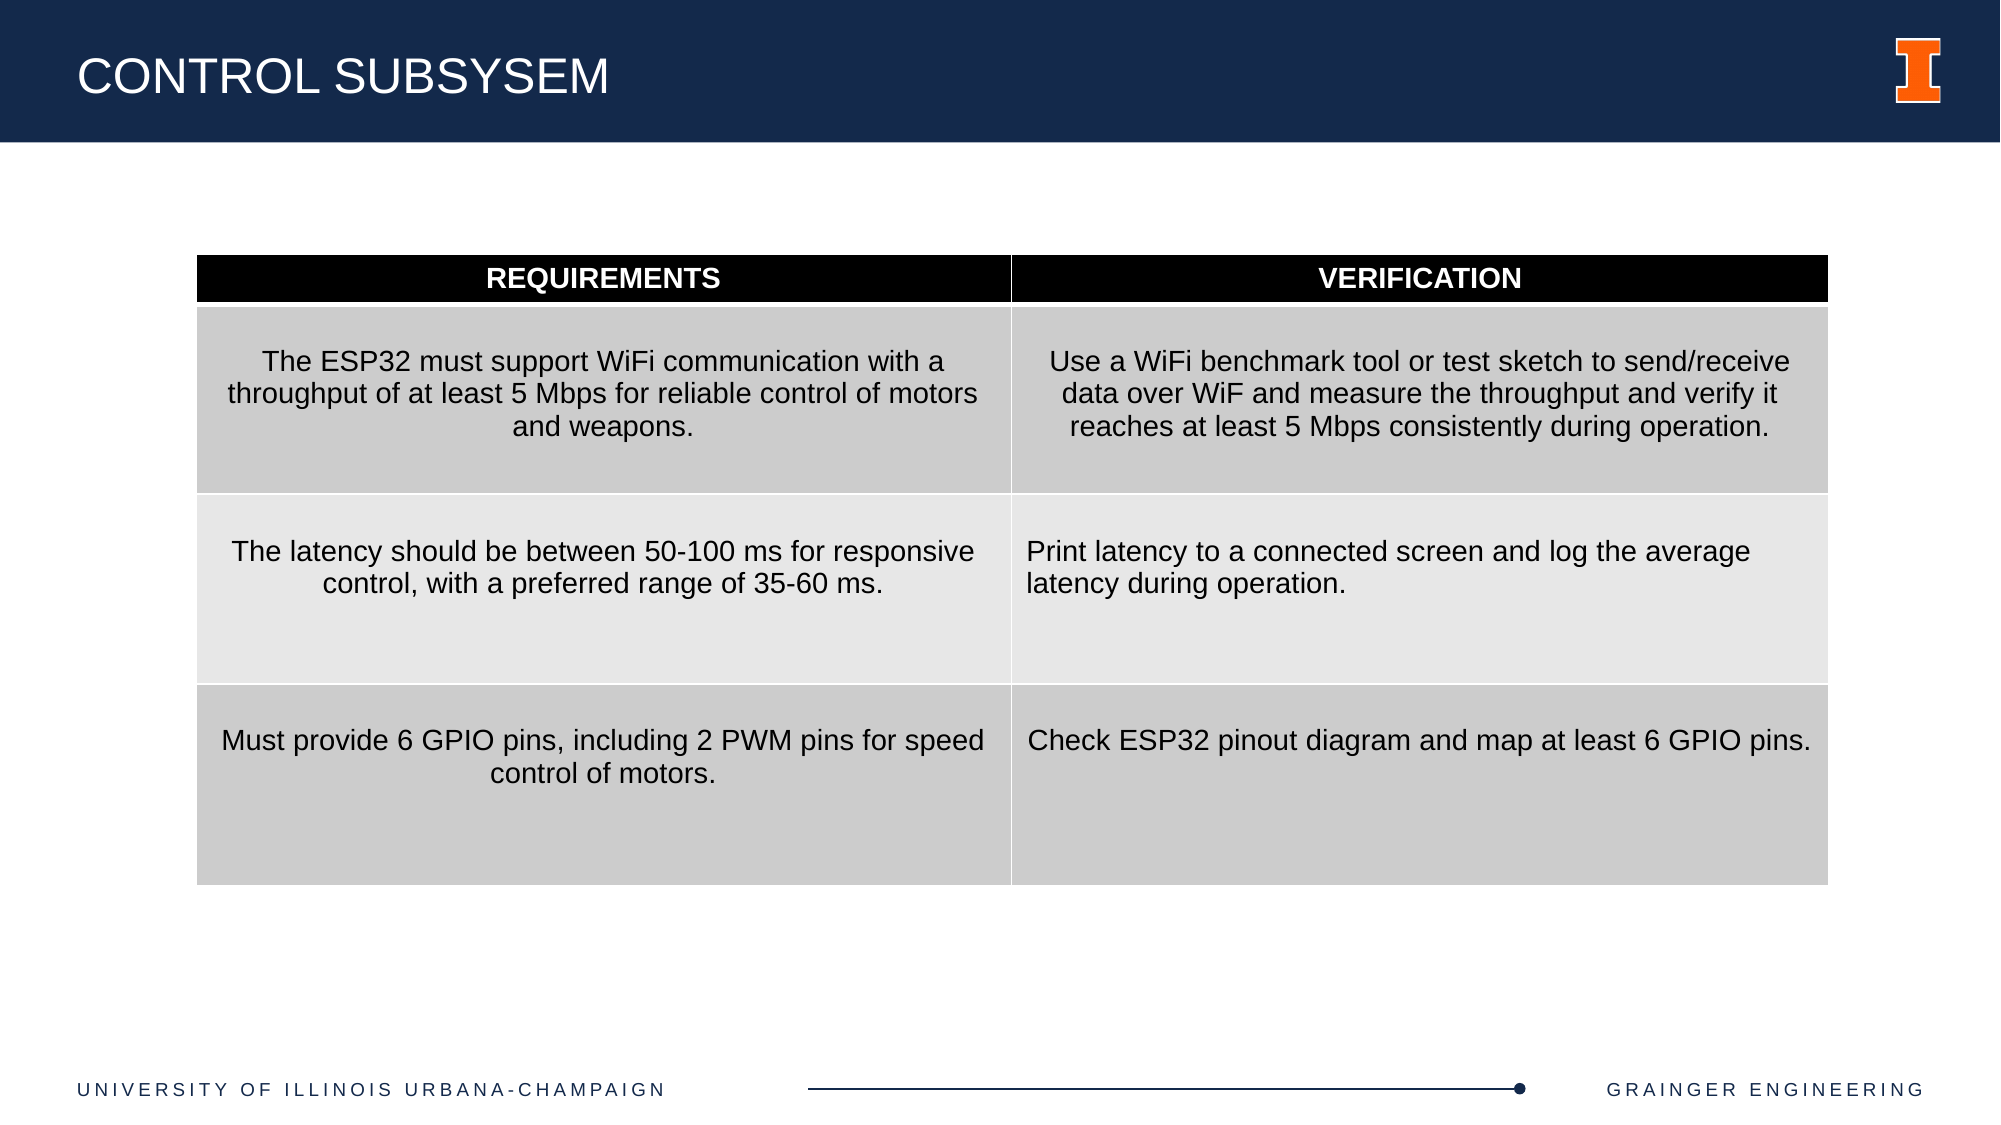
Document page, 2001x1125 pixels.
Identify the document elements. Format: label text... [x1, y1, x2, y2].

picture [1895, 38, 1941, 103]
table_header REQUIREMENTS [197, 255, 1011, 302]
table_cell Print latency to a connected screen and log the average latency during operation. [1012, 495, 1828, 683]
table_cell The latency should be between 50-100 ms for responsive control, with a preferred range of 35-60 ms. [197, 495, 1011, 683]
table_cell Check ESP32 pinout diagram and map at least 6 GPIO pins. [1012, 685, 1828, 885]
table_cell Use a WiFi benchmark tool or test sketch to send/receive data over WiF and measure the throughput and verify it reaches at least 5 Mbps consistently during operation. [1012, 307, 1828, 493]
text_box [0, 0, 2000, 143]
table_cell The ESP32 must support WiFi communication with a throughput of at least 5 Mbps for reliable control of motors and weapons. [197, 307, 1011, 493]
text_box UNIVERSITY OF ILLINOIS URBANA-CHAMPAIGN [61, 1070, 1373, 1108]
text_box GRAINGER ENGINEERING [1531, 1070, 1938, 1108]
table_header VERIFICATION [1012, 255, 1828, 302]
text_box CONTROL SUBSYSEM [61, 35, 1852, 111]
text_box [808, 1082, 1526, 1095]
table_cell Must provide 6 GPIO pins, including 2 PWM pins for speed control of motors. [197, 685, 1011, 885]
